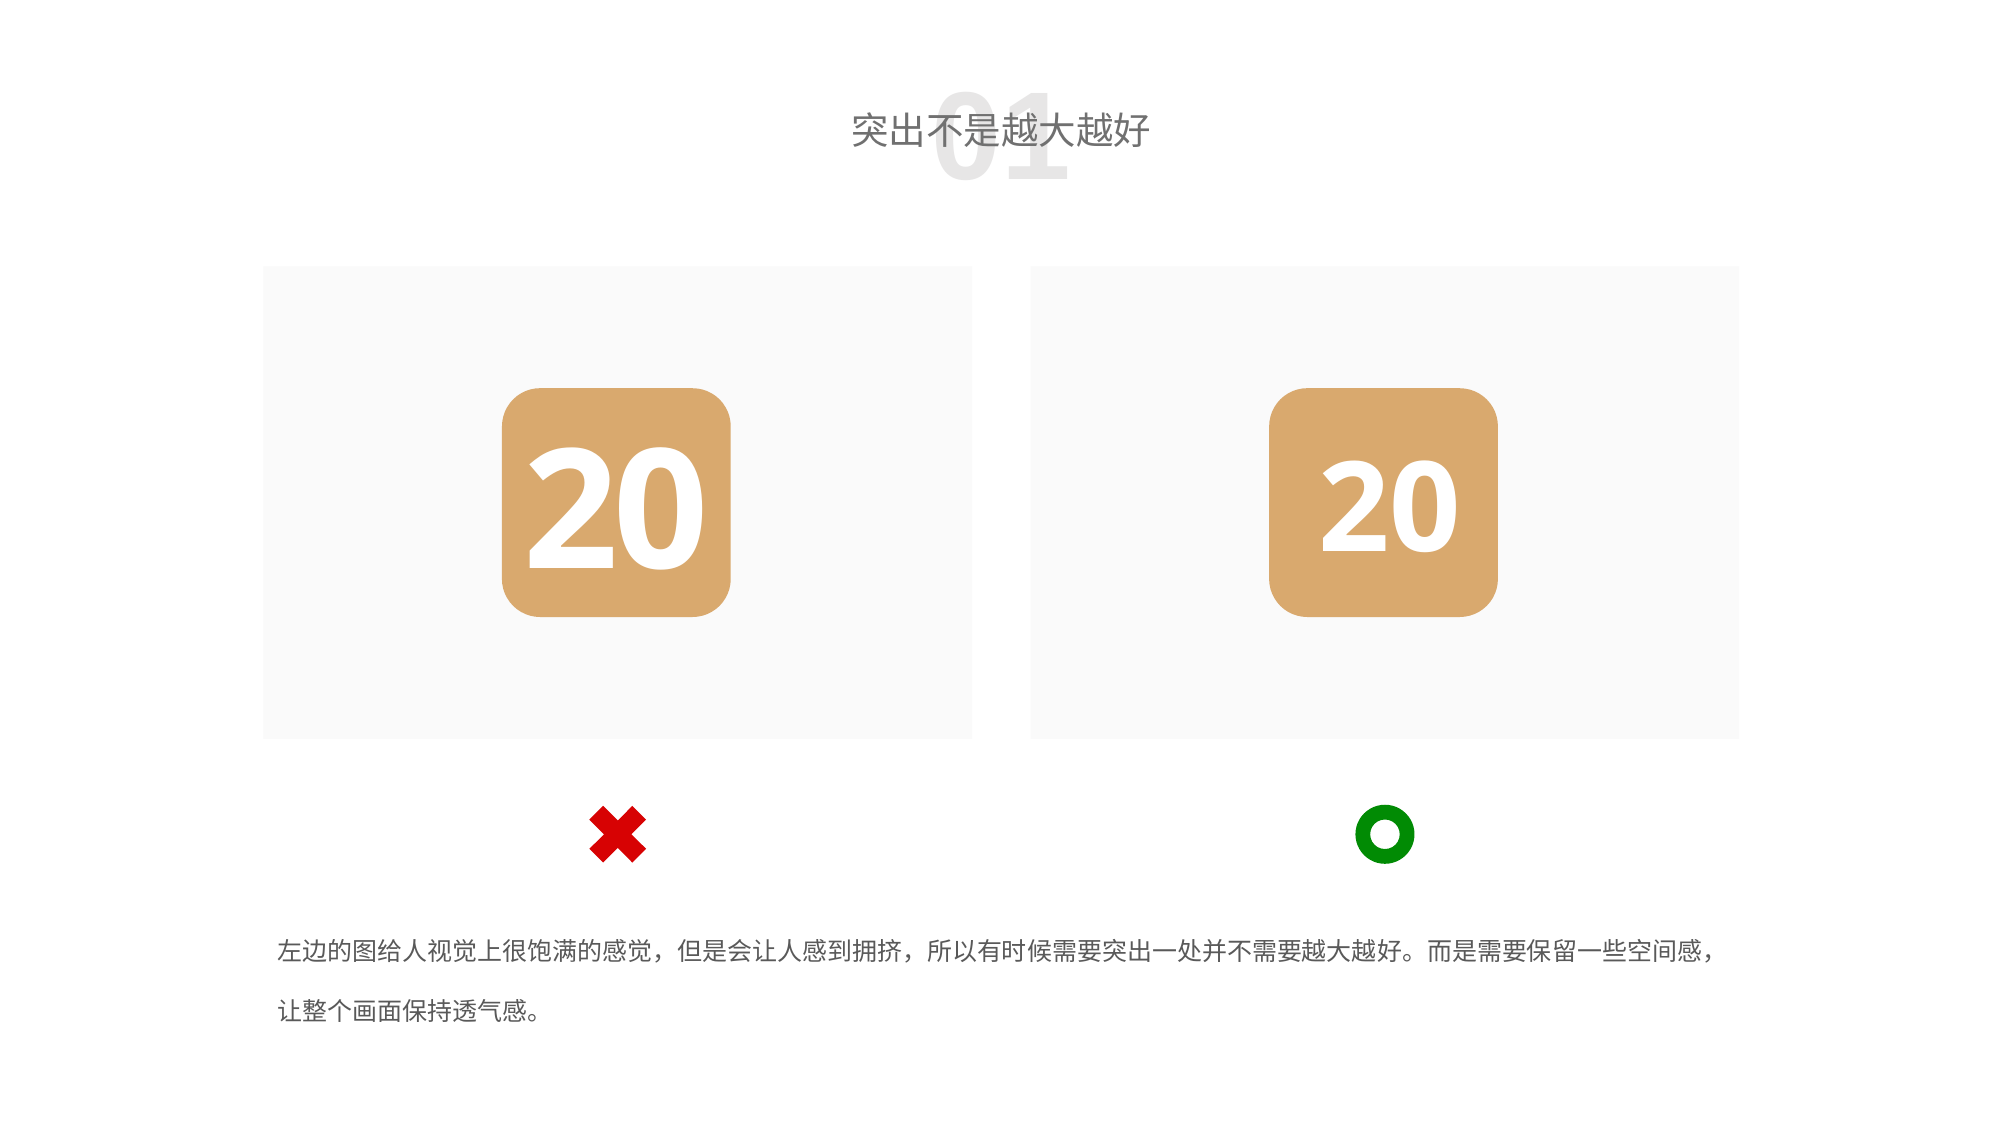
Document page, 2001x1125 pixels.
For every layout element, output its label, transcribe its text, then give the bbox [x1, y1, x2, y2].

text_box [495, 388, 738, 617]
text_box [263, 266, 1740, 876]
text_box 左边的图给人视觉上很饱满的感觉，但是会让人感到拥挤，所以有时候需要突出一处并不需要越大越好。而是需要保留一些空间感，让整个画面保持透气感。 [262, 898, 1738, 1034]
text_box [834, 46, 1169, 214]
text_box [1269, 388, 1498, 617]
